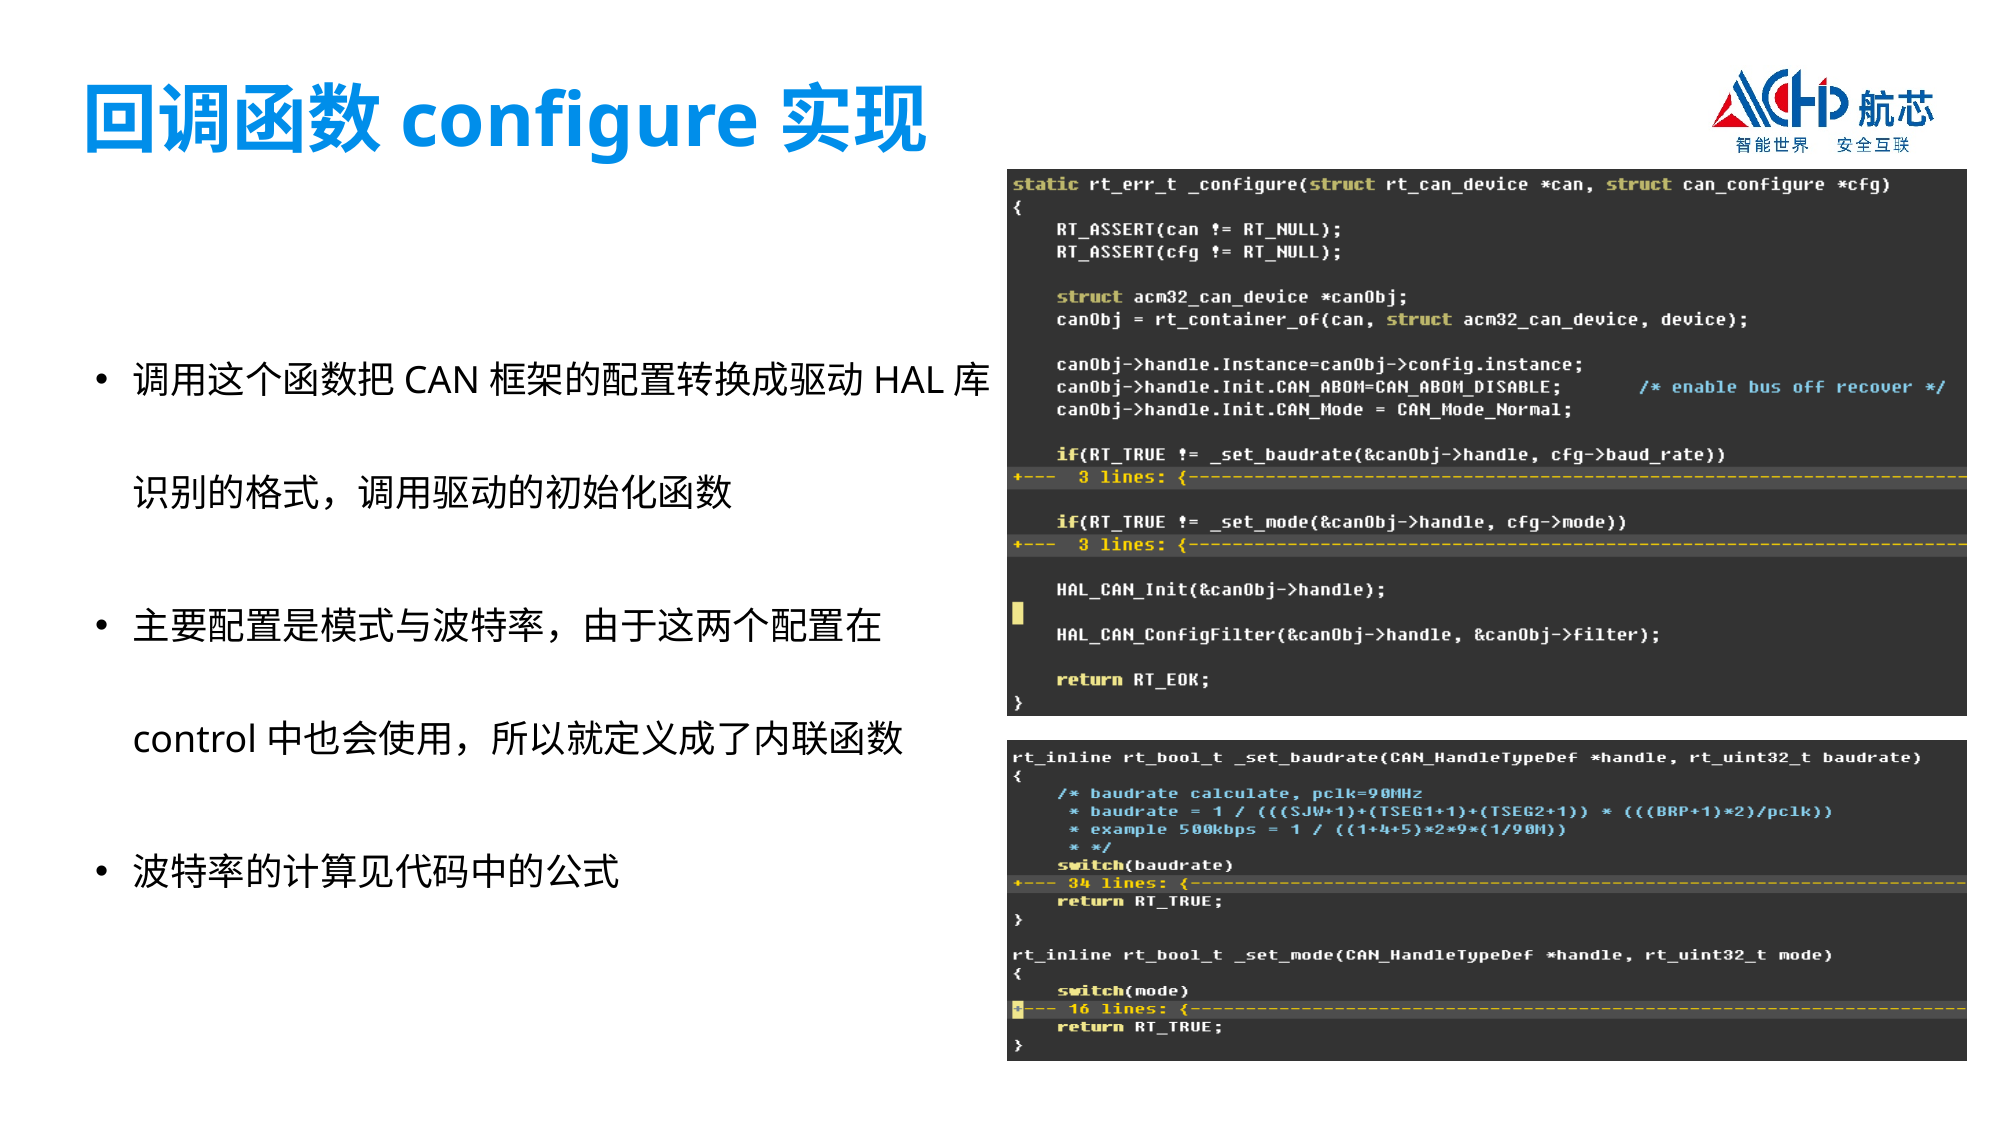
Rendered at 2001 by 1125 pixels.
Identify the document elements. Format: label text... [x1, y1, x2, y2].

picture [1007, 740, 1967, 1061]
list 调用这个函数把CAN框架的配置转换成驱动HAL库识别的格式，调用驱动的初始化函数 主要配置是模式与波特率，由于这两个配置在control中也会使用，所以就定义成了内联函数 波特率的计算见代码中的公式 [80, 281, 1008, 995]
text_box 回调函数configure实现 [67, 63, 944, 169]
picture [1007, 169, 1967, 716]
picture [1708, 65, 1937, 156]
